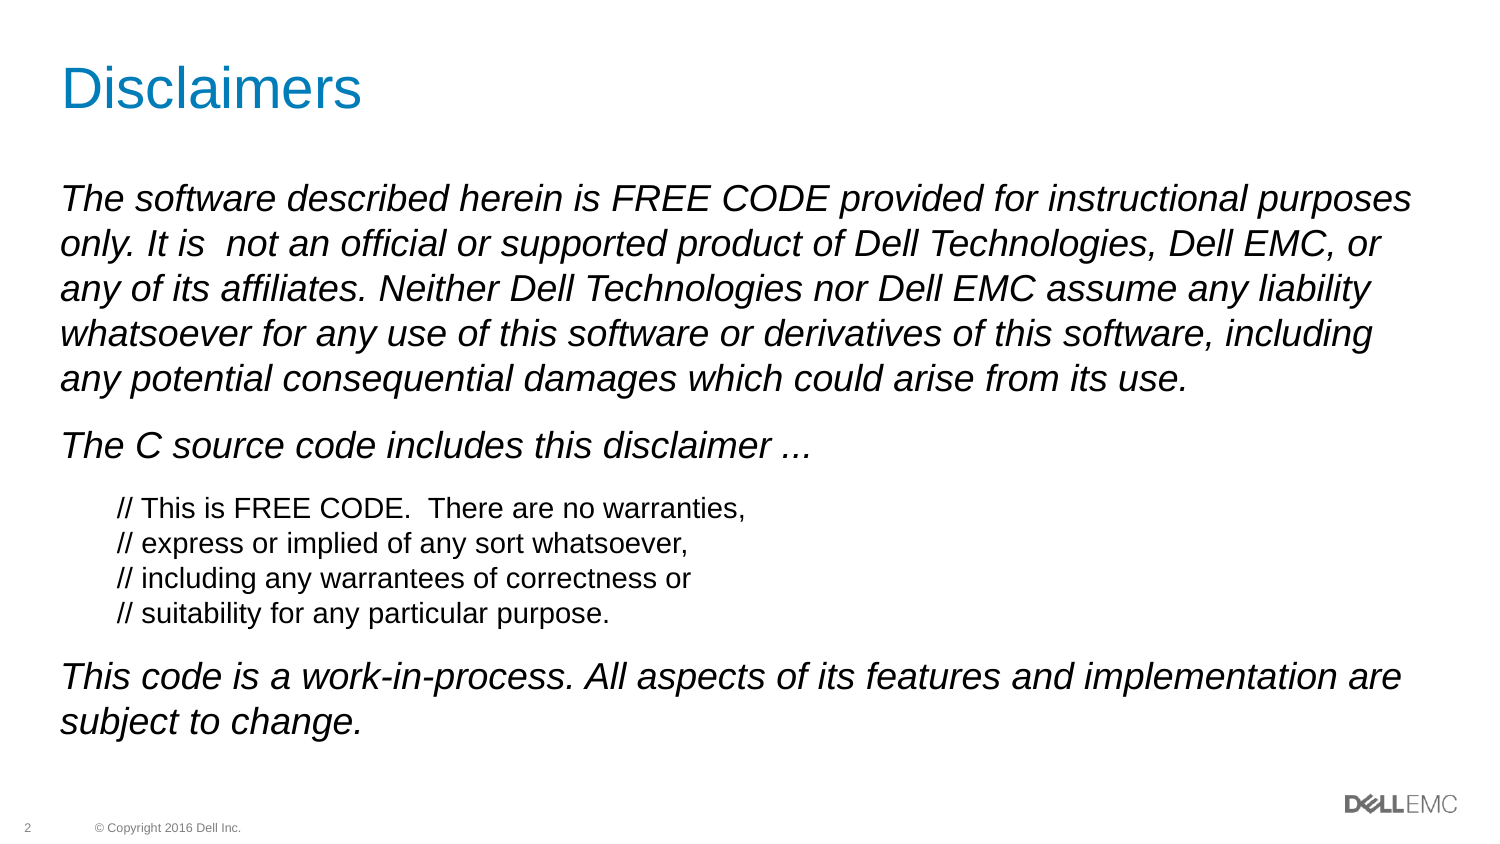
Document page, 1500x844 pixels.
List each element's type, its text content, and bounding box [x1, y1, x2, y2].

title Disclaimers [61, 26, 1442, 140]
picture [1345, 793, 1457, 814]
list The software described herein is FREE CODE provided for instructional purposes only. It is not an official or supported product of Dell Technologies, Dell EMC, or any of its affiliates. Neither Dell Technologies nor Dell EMC assume any liability whatsoever for any use of this software or derivatives of this software, including any potential consequential damages which could arise from its use. The C source code includes this disclaimer ... // This is FREE CODE. There are no warranties, // express or implied of any sort whatsoever, // including any warrantees of correctness or // suitability for any particular purpose. This code is a work-in-process. All aspects of its features and implementation are subject to change. [60, 173, 1440, 767]
